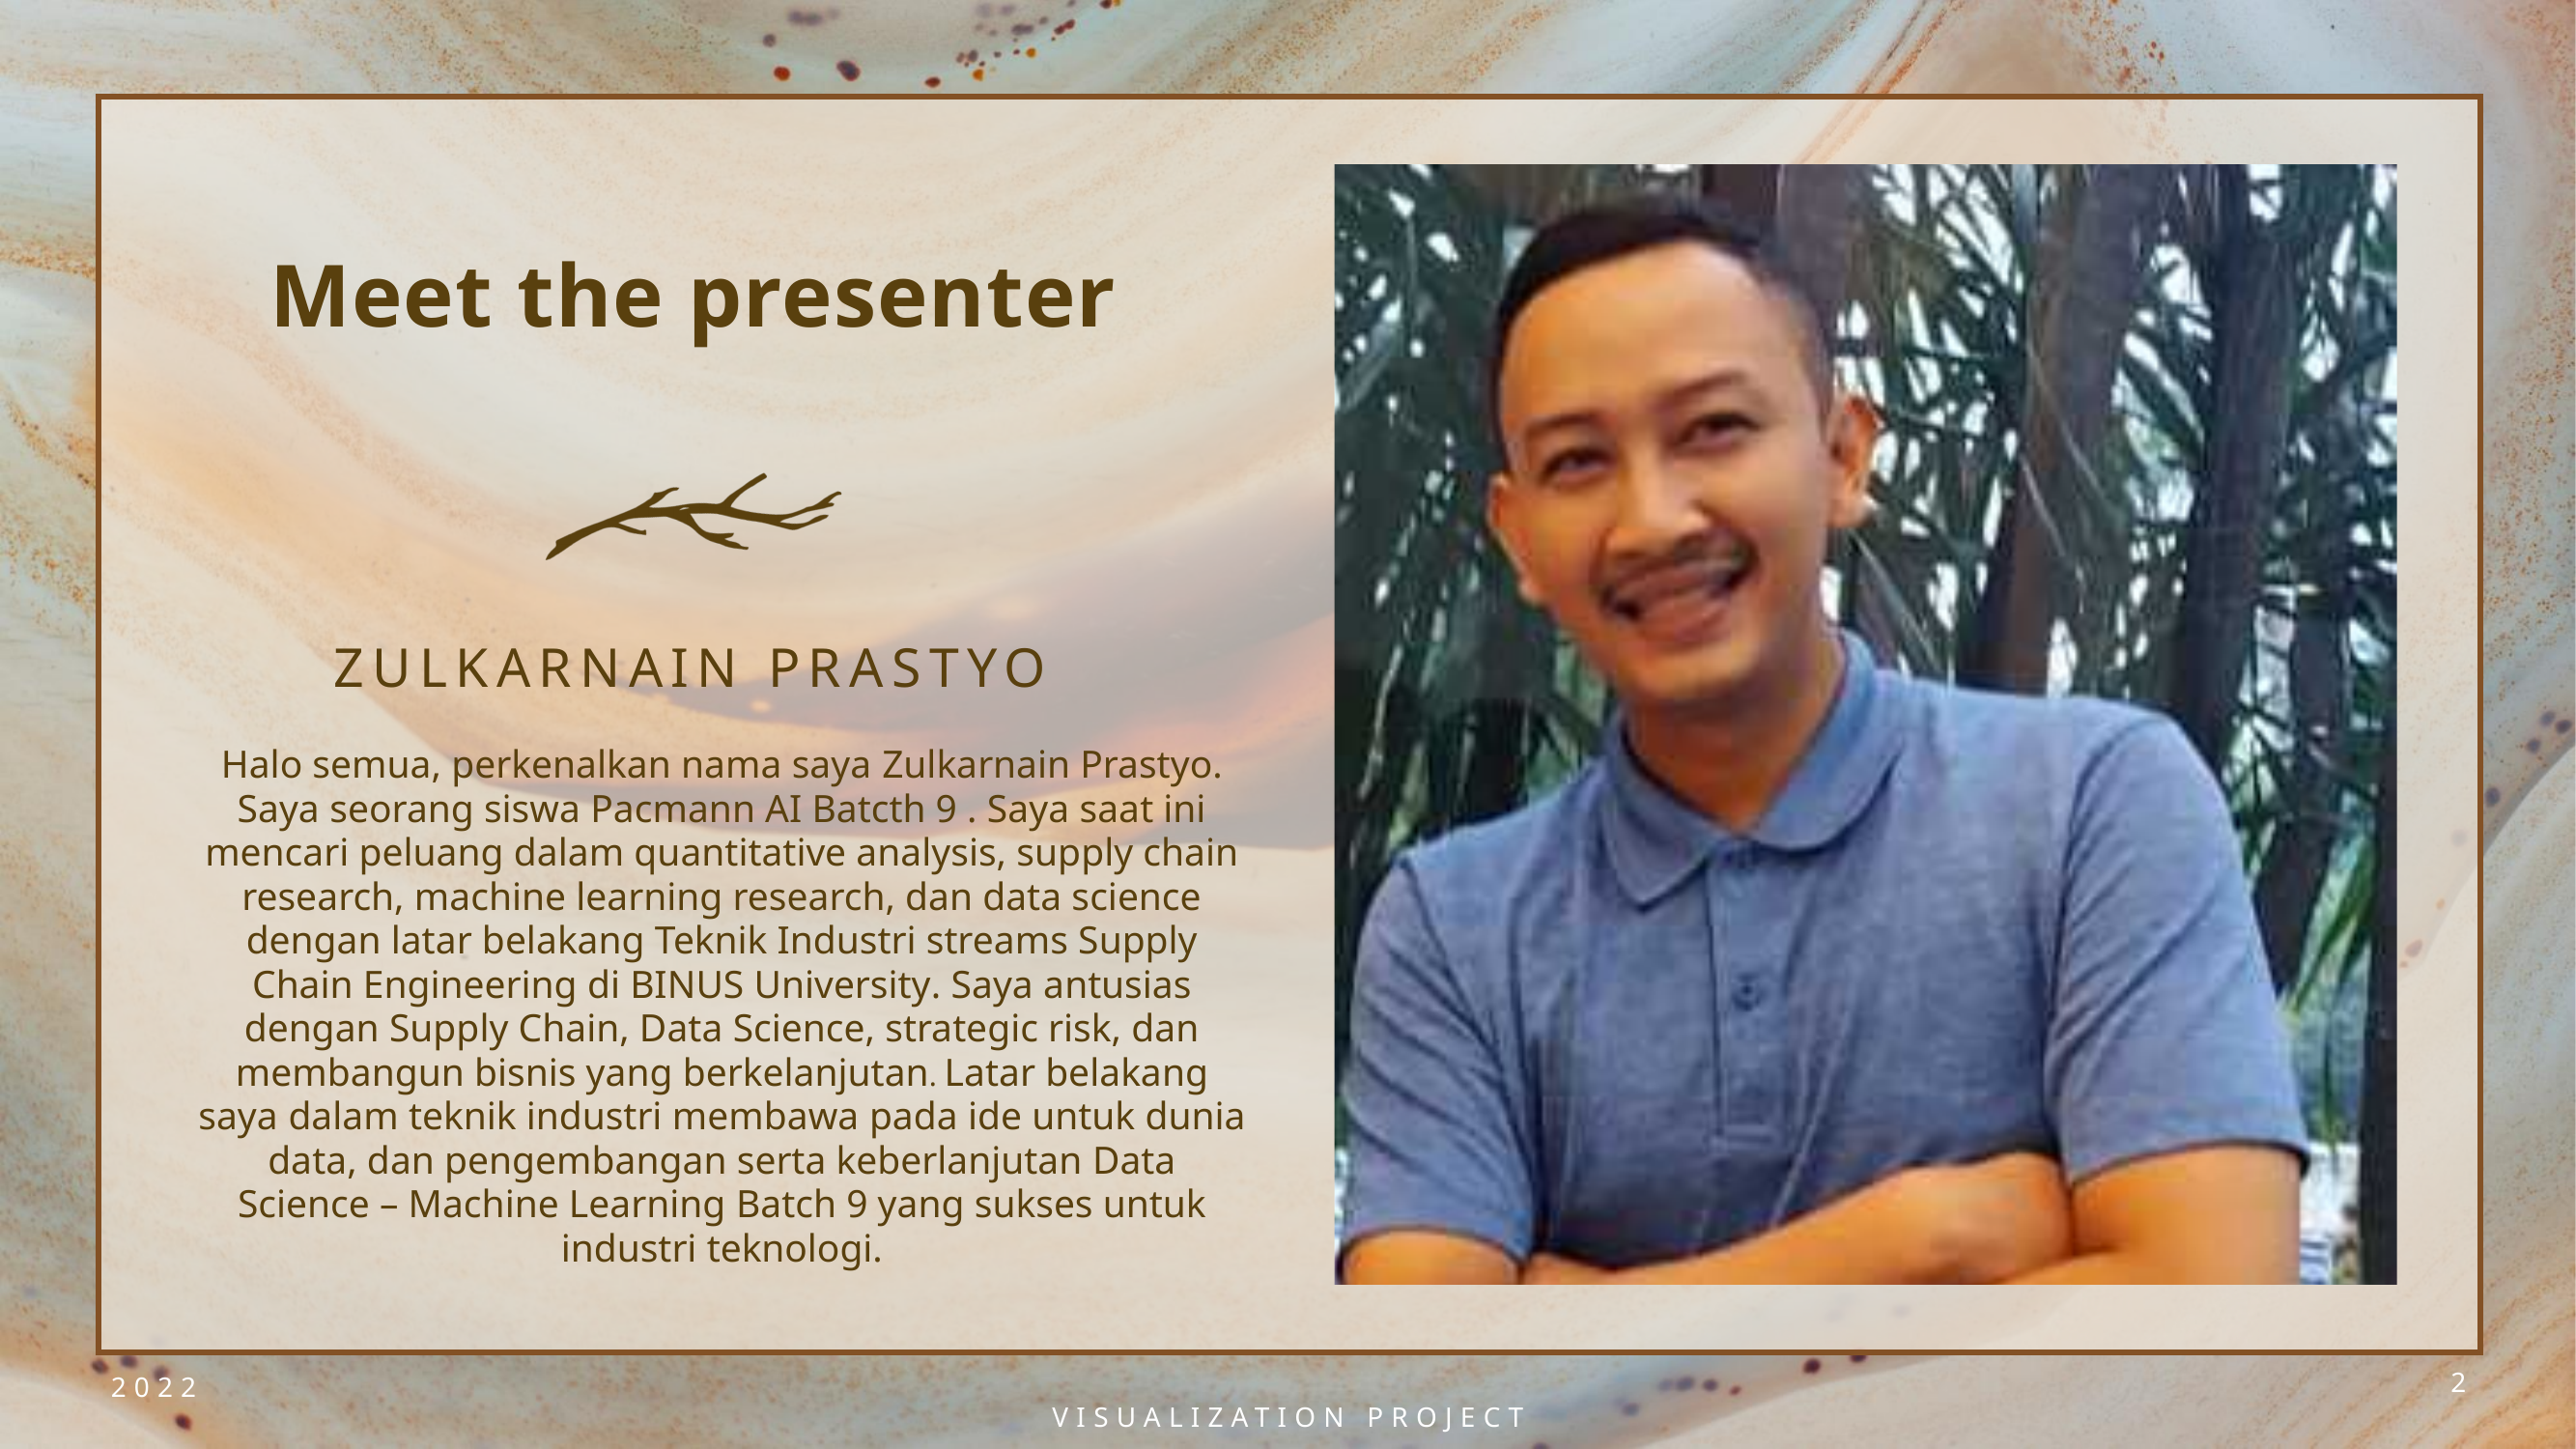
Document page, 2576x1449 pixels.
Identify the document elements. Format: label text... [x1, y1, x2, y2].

footer VISUALIZATION PROJECT [853, 1401, 1723, 1440]
slide_number 2022 [96, 1371, 676, 1410]
list ZULKARNAIN PRASTYO [203, 621, 1178, 719]
slide_number 2 [1901, 1371, 2480, 1410]
list Halo semua, perkenalkan nama saya Zulkarnain Prastyo. Saya seorang siswa Pacmann AI Batcth 9 . Saya saat ini mencari peluang dalam quantitative analysis, supply chain research, machine learning research, dan data science dengan latar belakang Teknik Industri streams Supply Chain Engineering di BINUS University. Saya antusias dengan Supply Chain, Data Science, strategic risk, dan membangun bisnis yang berkelanjutan. Latar belakang saya dalam teknik industri membawa pada ide untuk dunia data, dan pengembangan serta keberlanjutan Data Science – Machine Learning Batch 9 yang sukses untuk industri teknologi. [179, 732, 1265, 1285]
title Meet the presenter [203, 202, 1184, 396]
picture [0, 0, 2576, 1449]
